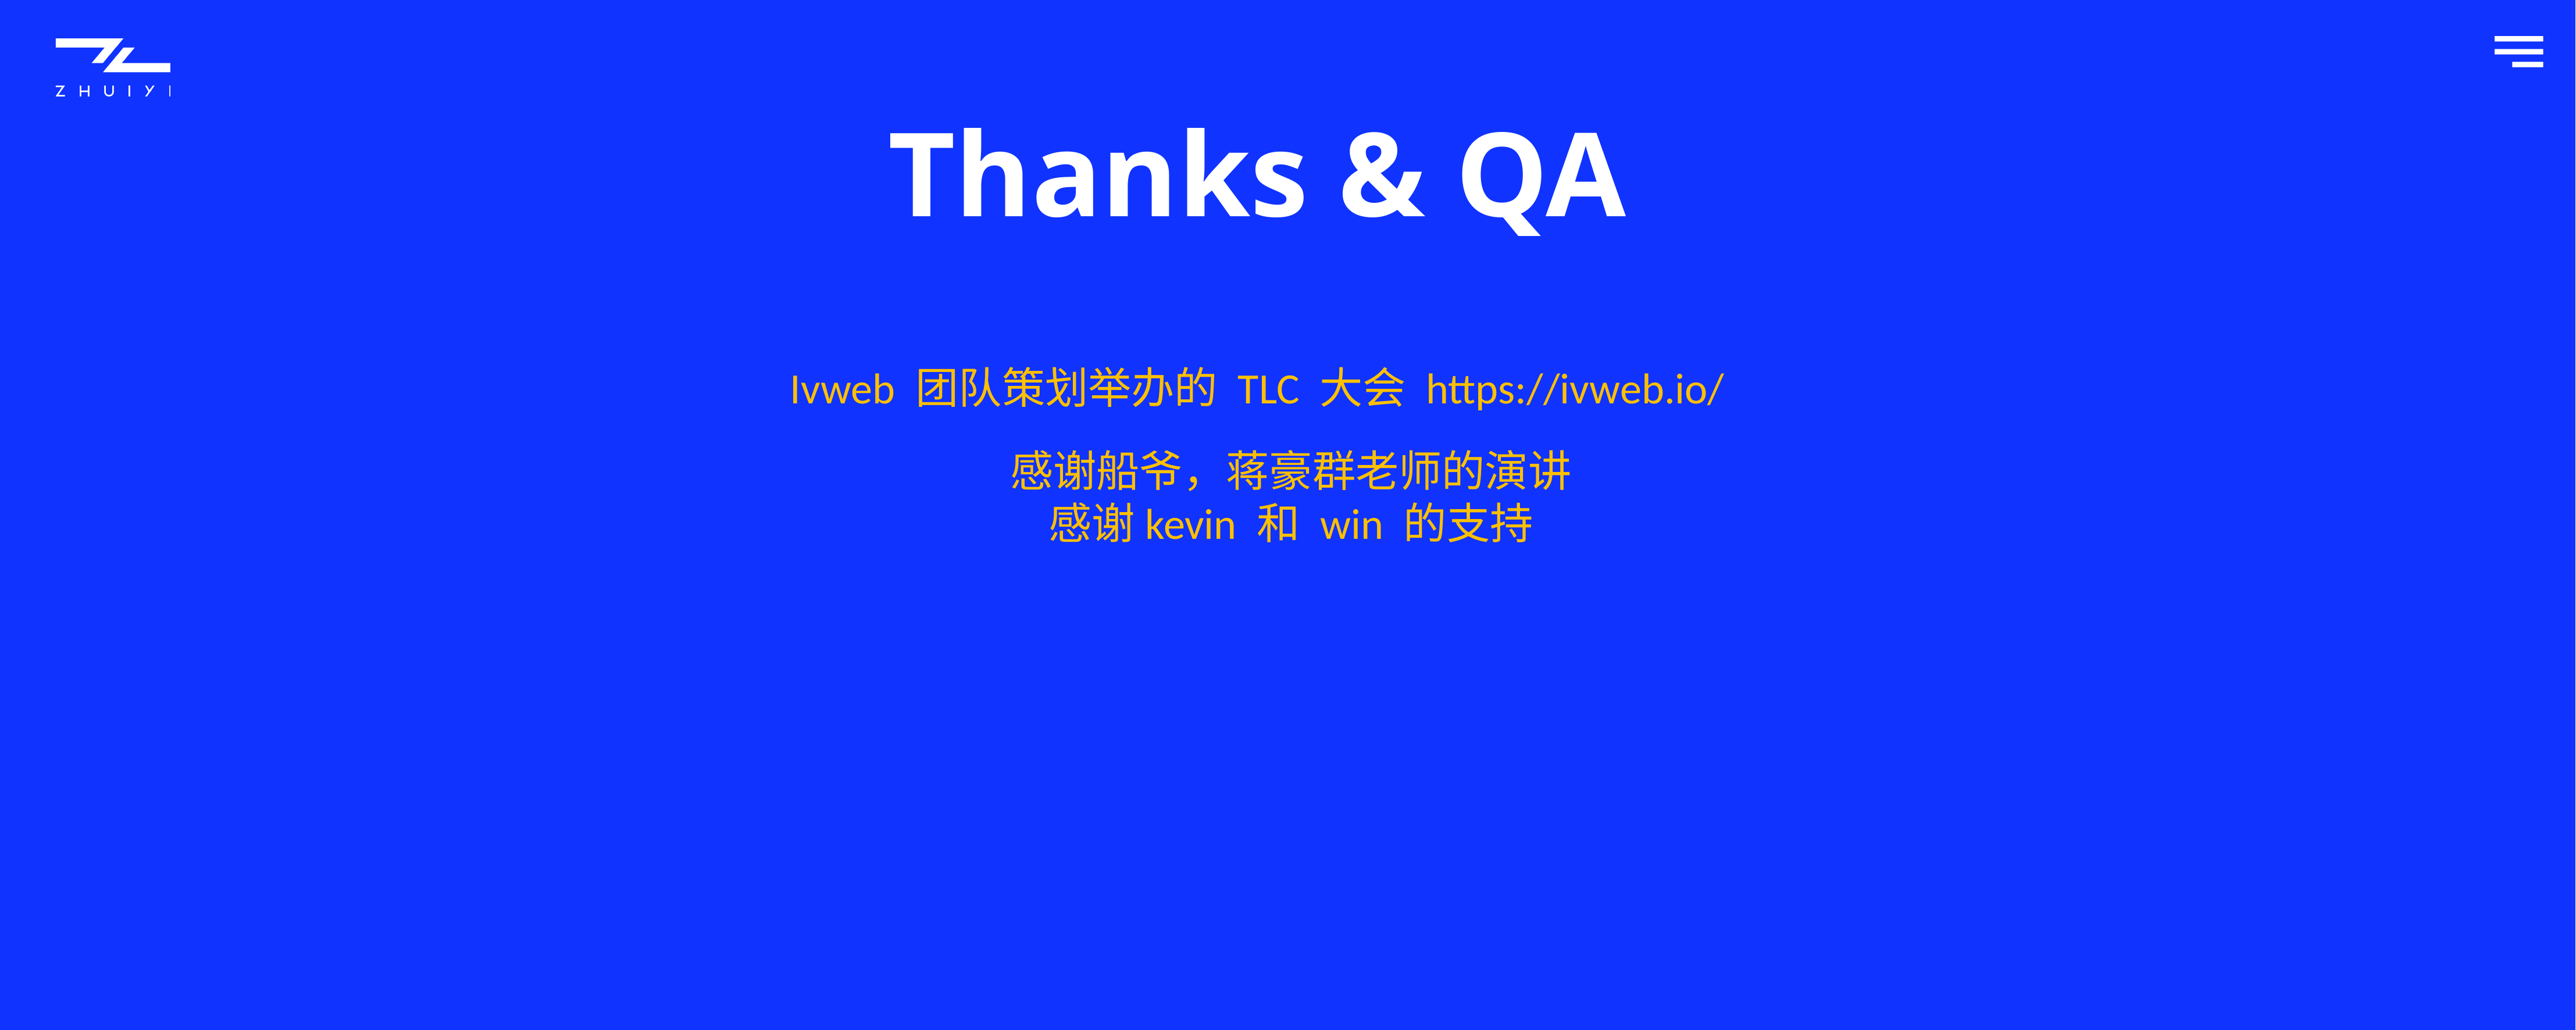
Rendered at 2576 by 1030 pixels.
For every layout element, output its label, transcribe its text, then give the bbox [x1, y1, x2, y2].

text_box 感谢船爷，蒋豪群老师的演讲 感谢kevin 和 win 的支持 [1001, 439, 1580, 552]
text_box Ivweb 团队策划举办的 TLC 大会 https://ivweb.io/ [781, 356, 1733, 417]
picture [55, 38, 170, 96]
text_box Thanks & QA [879, 96, 1636, 244]
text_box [2495, 36, 2543, 67]
